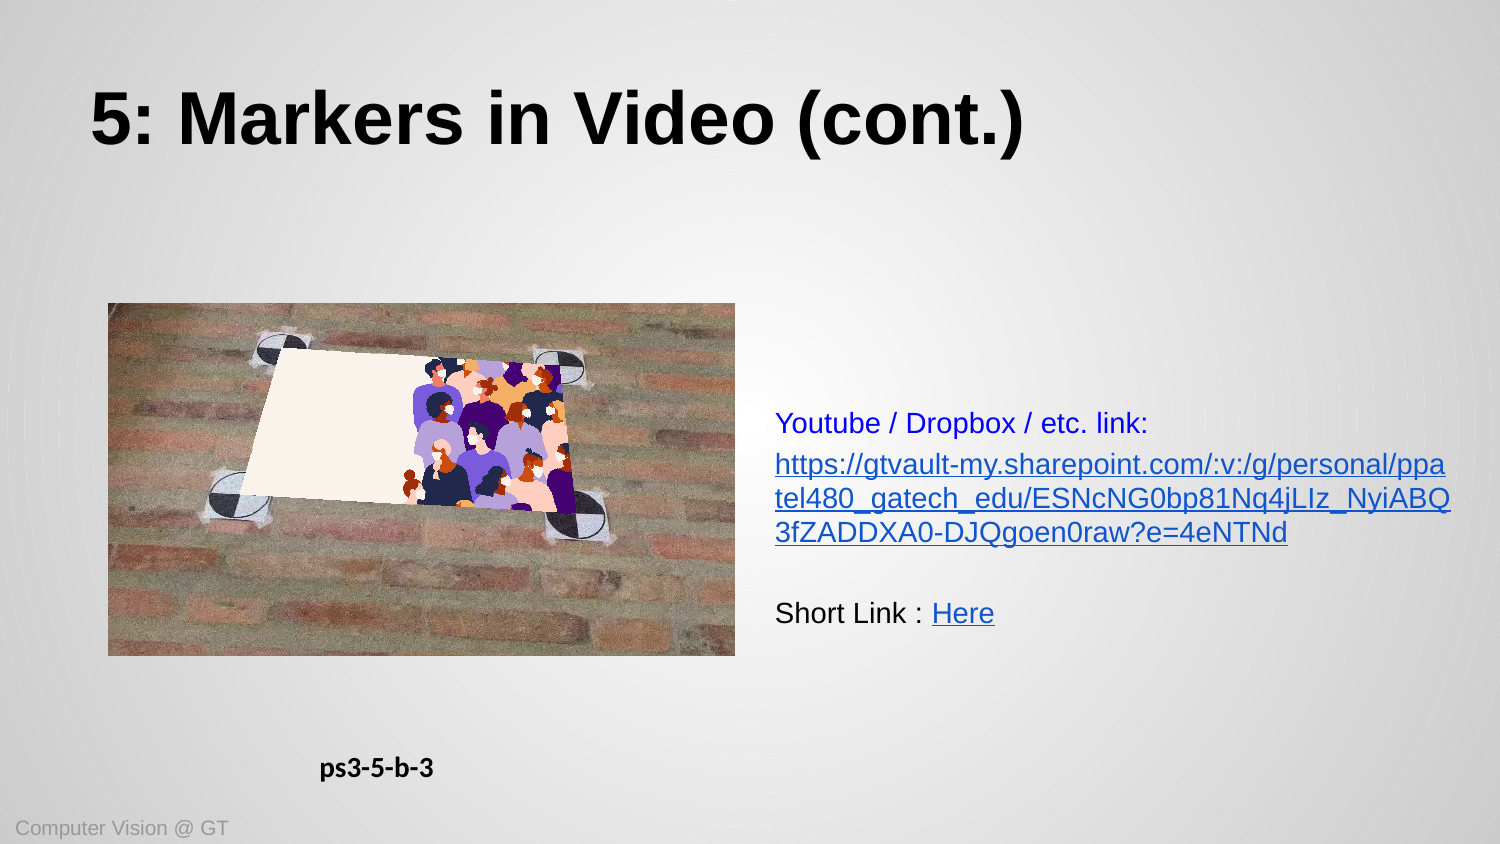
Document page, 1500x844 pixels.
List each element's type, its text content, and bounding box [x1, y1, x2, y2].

title 5: Markers in Video (cont.) [75, 33, 1425, 175]
text_box ps3-5-b-3 [40, 728, 713, 811]
text_box Computer Vision @ GT [0, 811, 422, 844]
text_box Youtube / Dropbox / etc. link: https://gtvault-my.sharepoint.com/:v:/g/personal/ppatel480_gatech_edu/ESNcNG0bp81Nq4jLIz_NyiABQ3fZADDXA0-DJQgoen0raw?e=4eNTNd Short Link : Here [760, 216, 1469, 744]
picture [107, 303, 735, 657]
